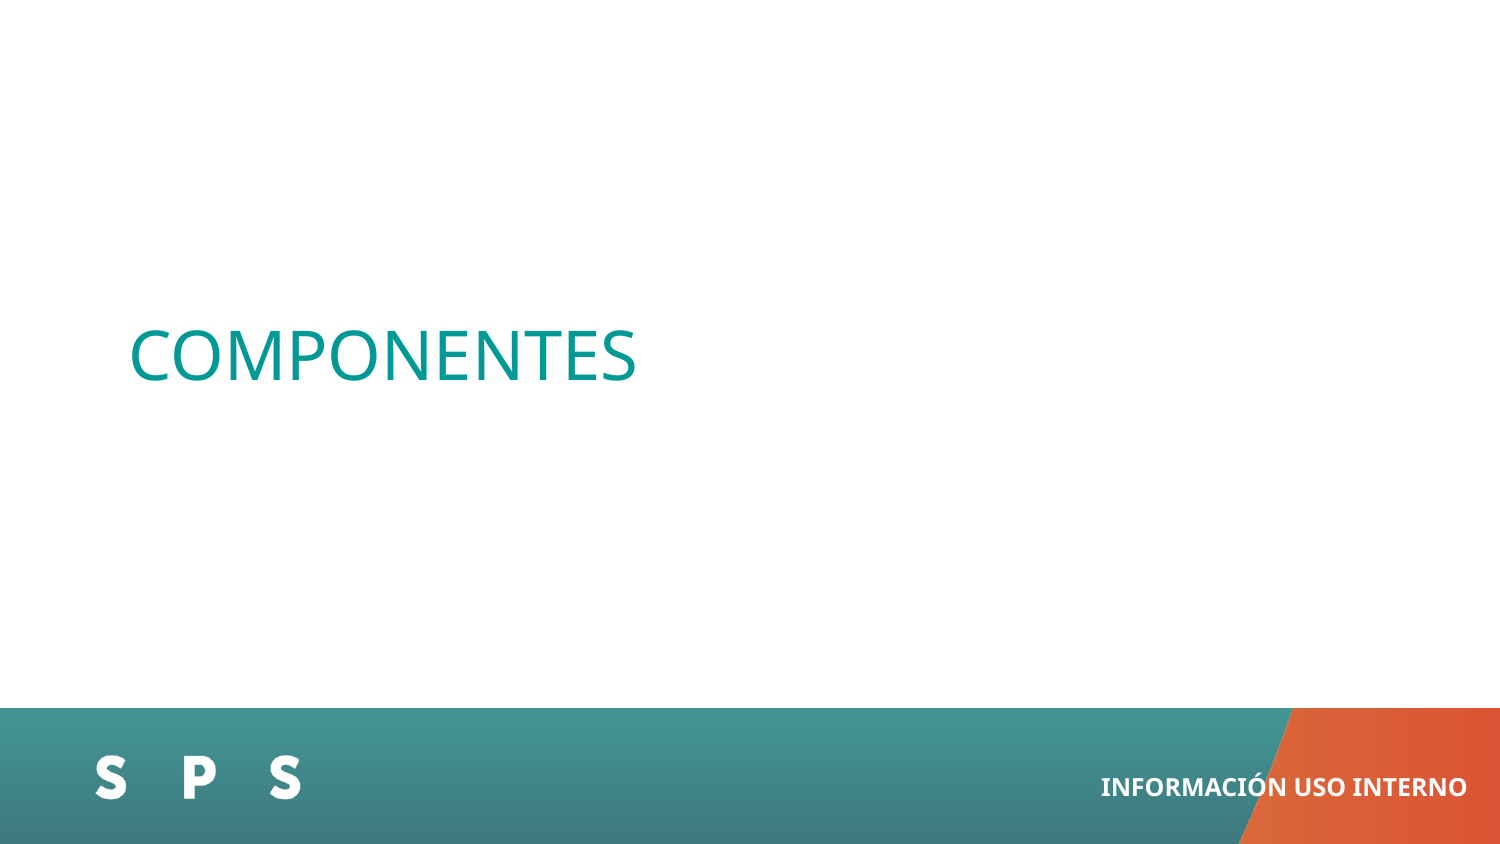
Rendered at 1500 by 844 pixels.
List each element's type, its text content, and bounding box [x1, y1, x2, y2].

picture [0, 0, 1500, 844]
title COMPONENTES [113, 276, 1408, 440]
